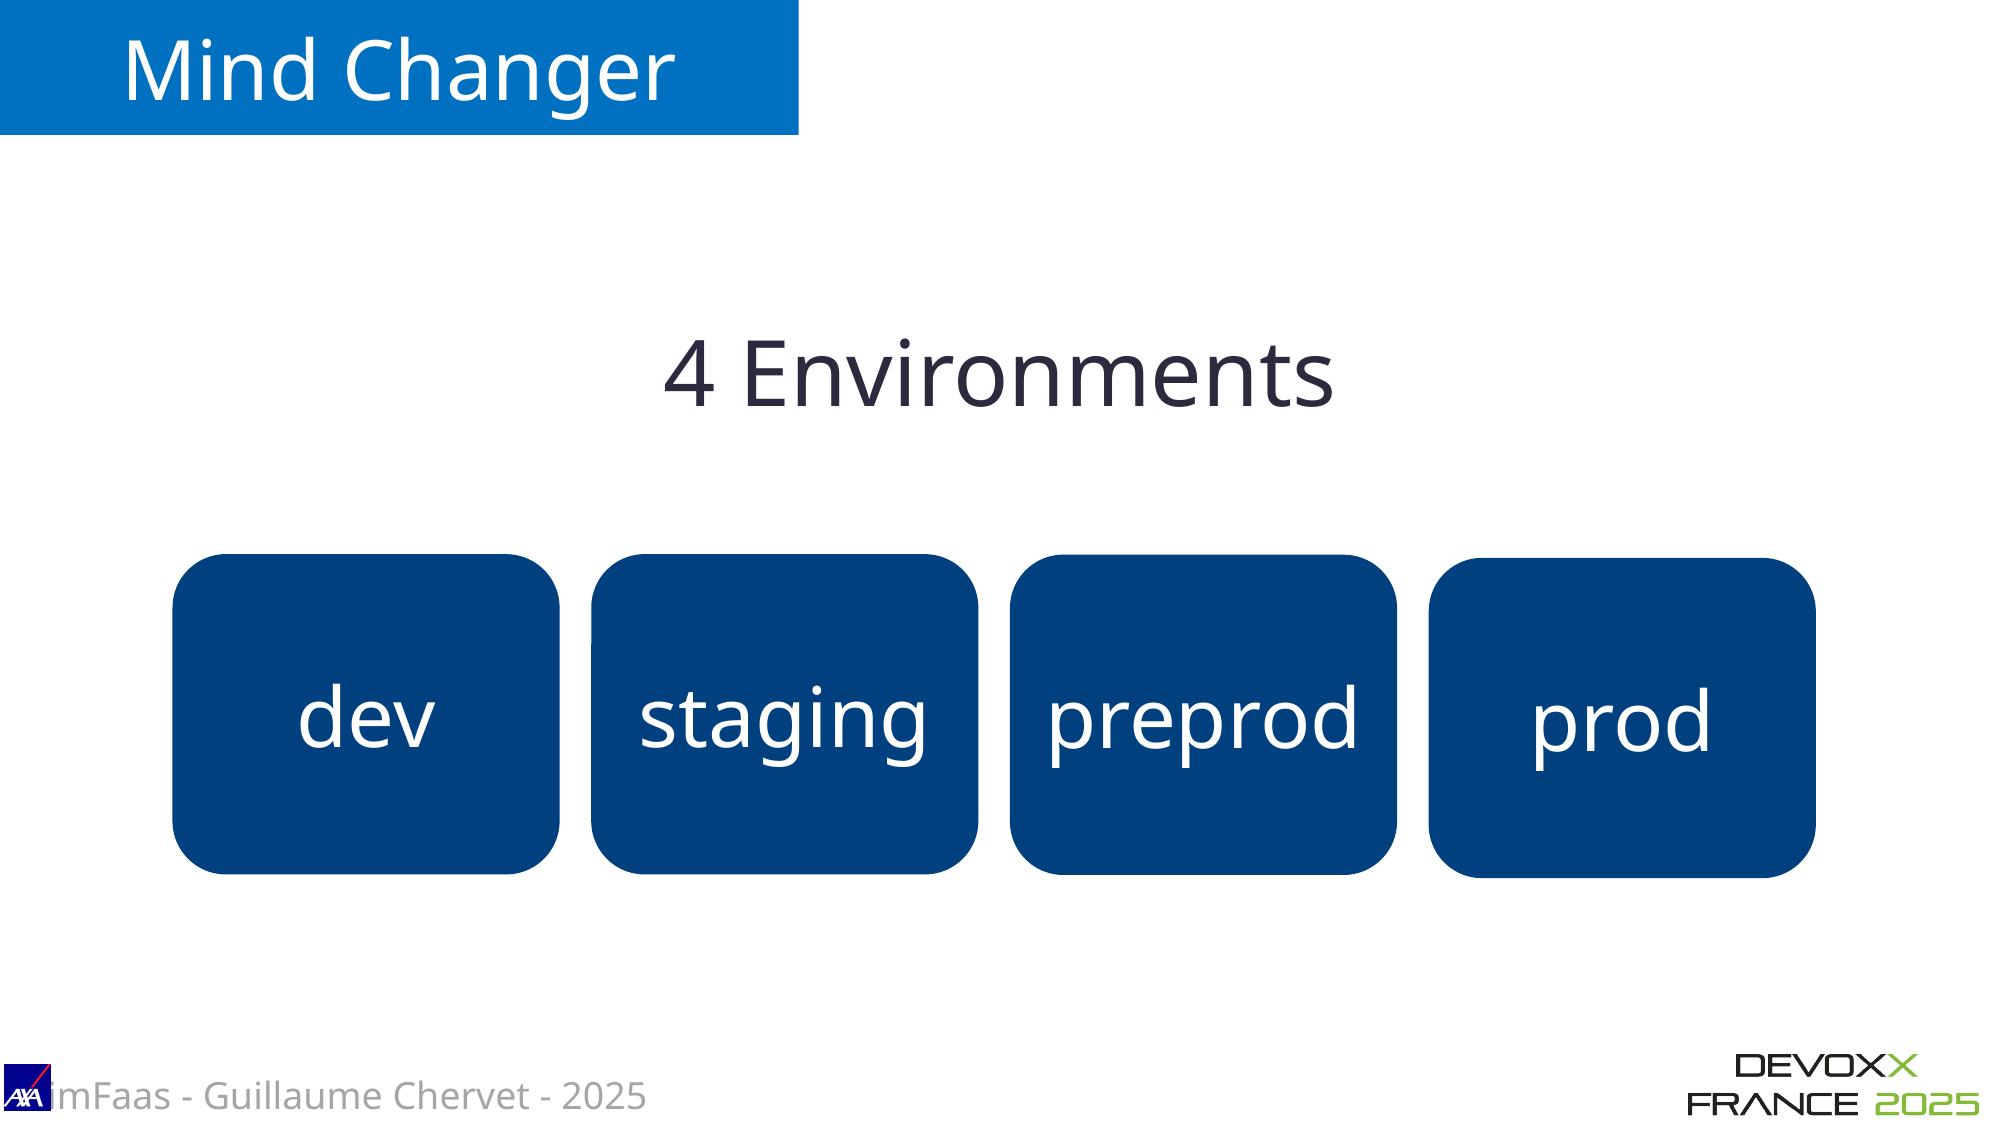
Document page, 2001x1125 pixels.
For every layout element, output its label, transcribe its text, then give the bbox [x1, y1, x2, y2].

text_box dev [171, 553, 561, 876]
picture [4, 1064, 51, 1111]
picture [1669, 1046, 2000, 1125]
text_box SlimFaas - Guillaume Chervet - 2025 [0, 1064, 663, 1125]
text_box staging [590, 553, 980, 876]
text_box prod [1427, 556, 1817, 880]
text_box preprod [1008, 553, 1399, 876]
text_box Mind Changer [0, 0, 800, 136]
title 4 Environments [137, 268, 1863, 486]
